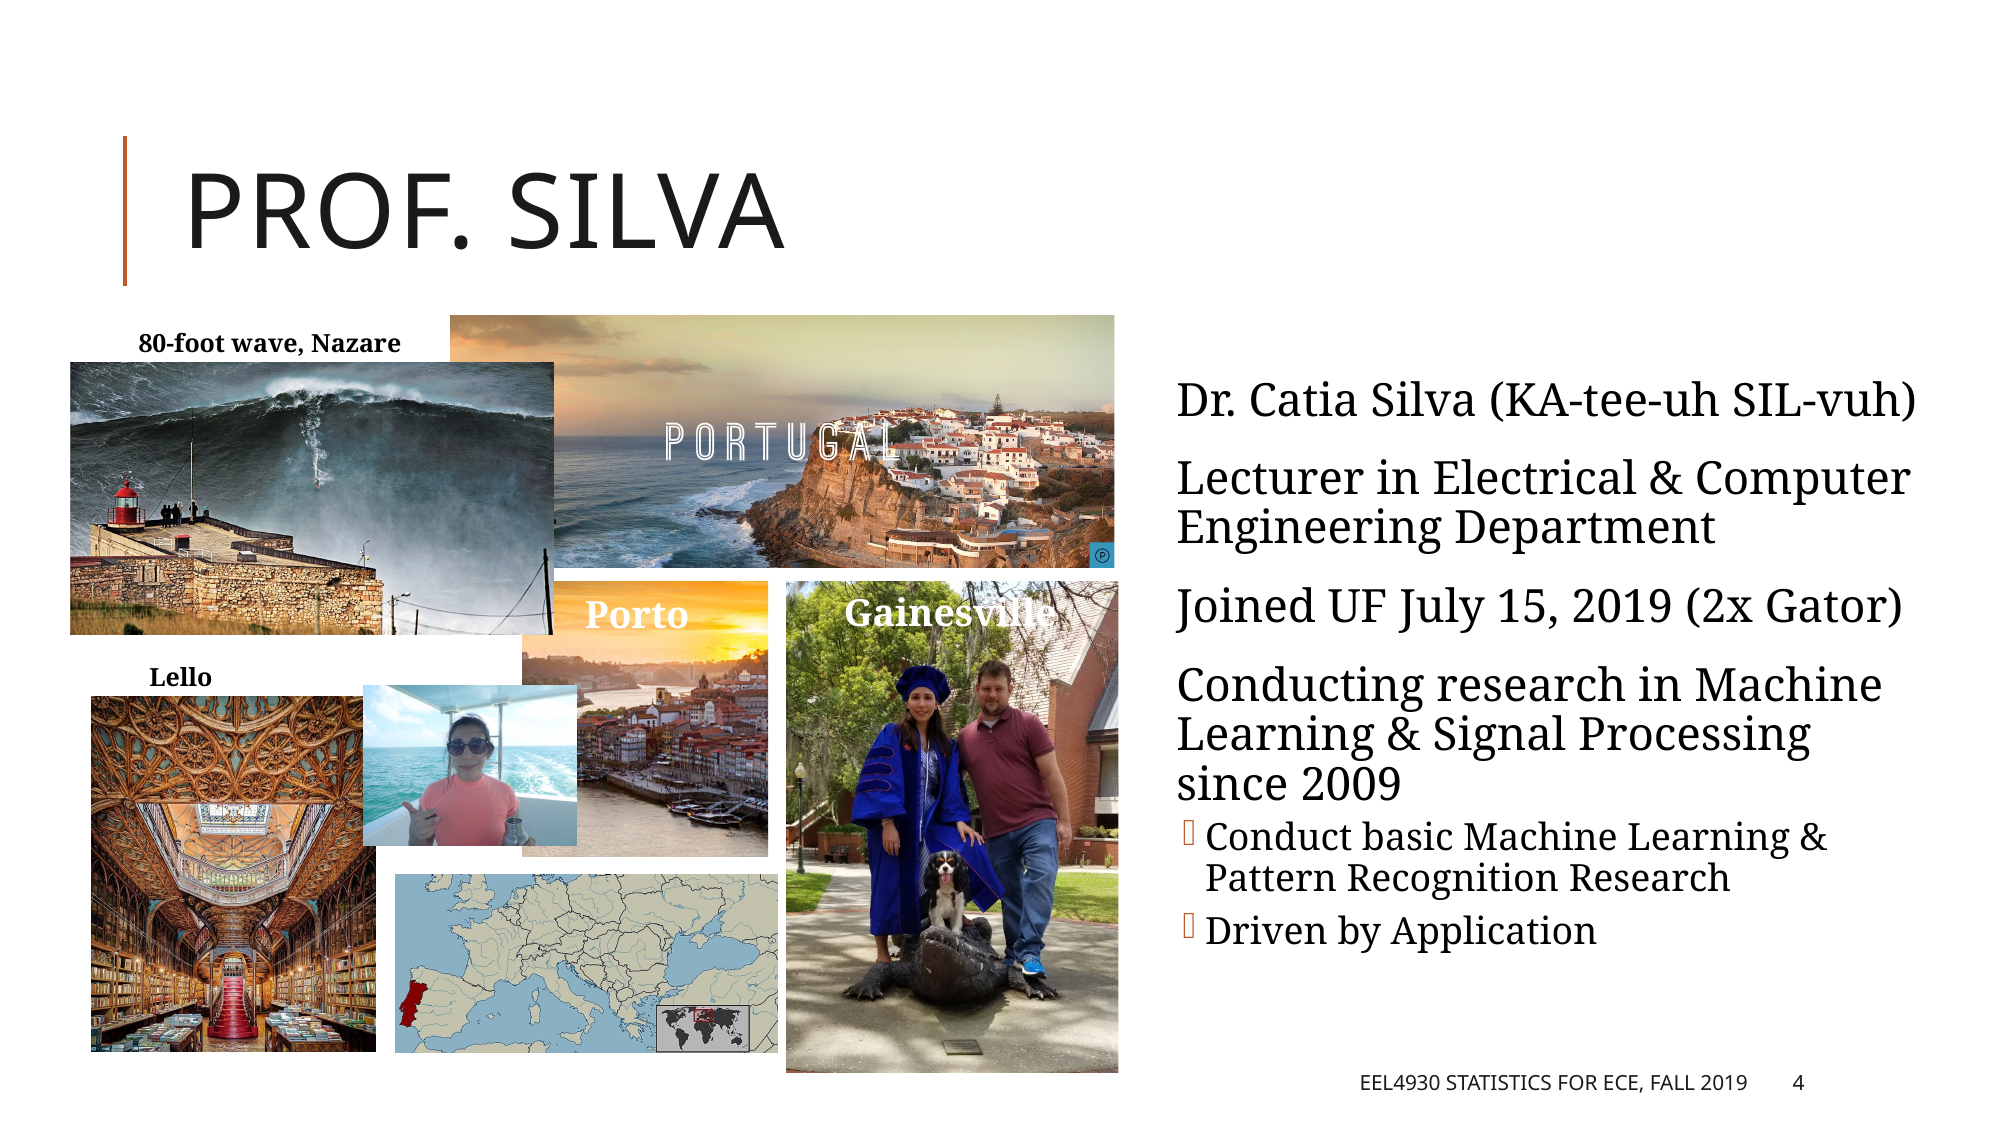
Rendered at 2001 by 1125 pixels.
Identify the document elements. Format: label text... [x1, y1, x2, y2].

text_box Lello bookstore [134, 653, 346, 691]
slide_number 4 [1777, 1061, 1938, 1107]
list Dr. Catia Silva (KA-tee-uh SIL-vuh) Lecturer in Electrical & Computer Engineering Department Joined UF July 15, 2019 (2x Gator) Conducting research in Machine Learning & Signal Processing since 2009 Conduct basic Machine Learning & Pattern Recognition Research Driven by Application [1153, 368, 1938, 1029]
picture [69, 314, 1198, 1073]
text_box 80-foot wave, Nazare [123, 320, 442, 357]
text_box Gainesville [829, 581, 1076, 642]
title Prof. Silva [168, 96, 1763, 342]
footer EEL4930 Statistics for ECE, Fall 2019 [794, 1061, 1763, 1107]
